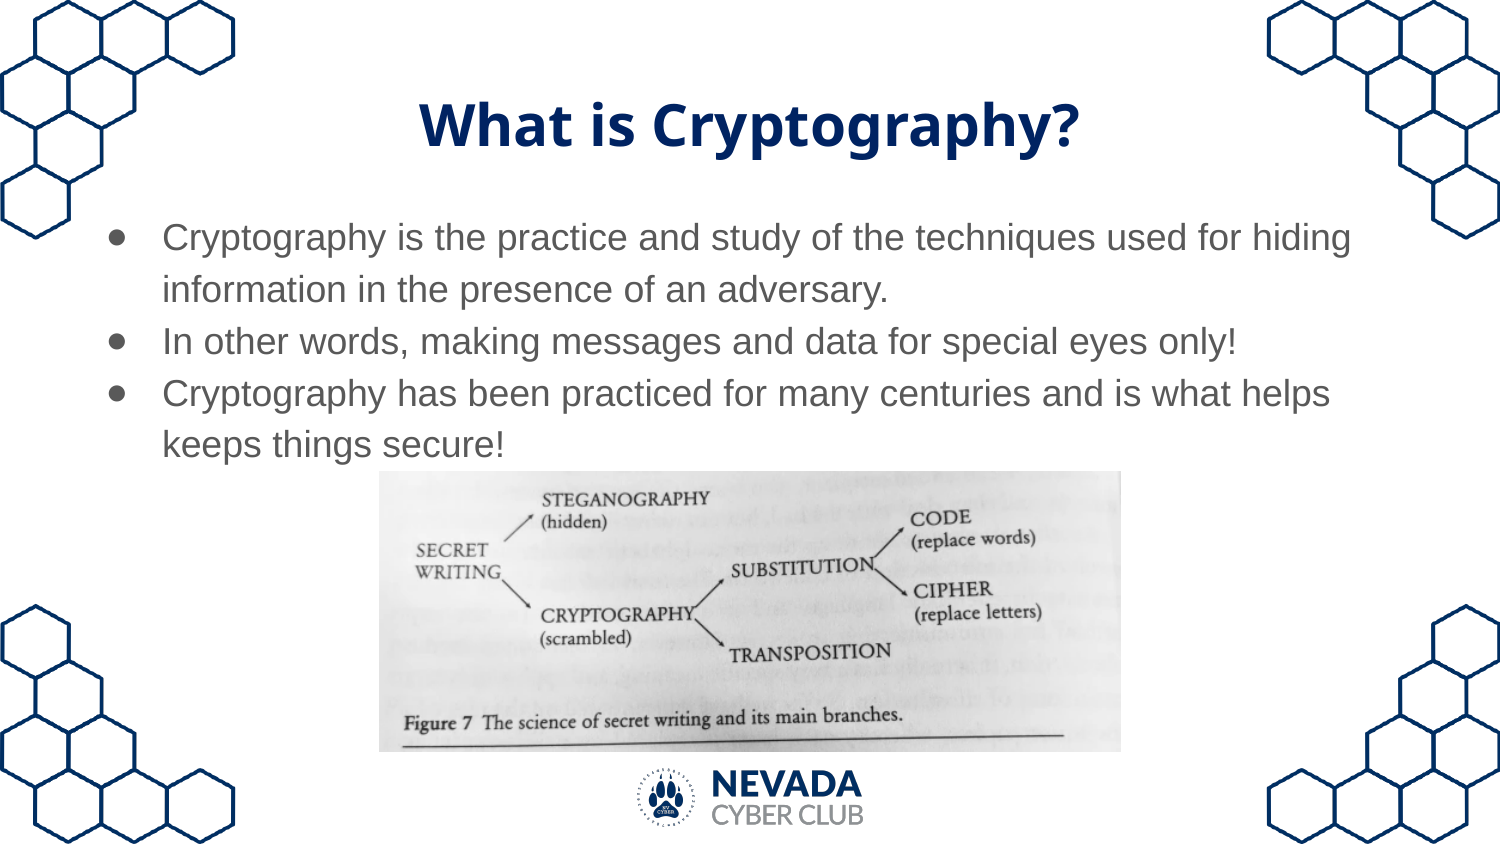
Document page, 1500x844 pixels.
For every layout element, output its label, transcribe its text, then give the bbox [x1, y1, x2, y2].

picture [0, 0, 1500, 844]
title What is Cryptography? [134, 72, 1366, 167]
list Cryptography is the practice and study of the techniques used for hiding information in the presence of an adversary. In other words, making messages and data for special eyes only! Cryptography has been practiced for many centuries and is what helps keeps things secure! [86, 191, 1413, 753]
